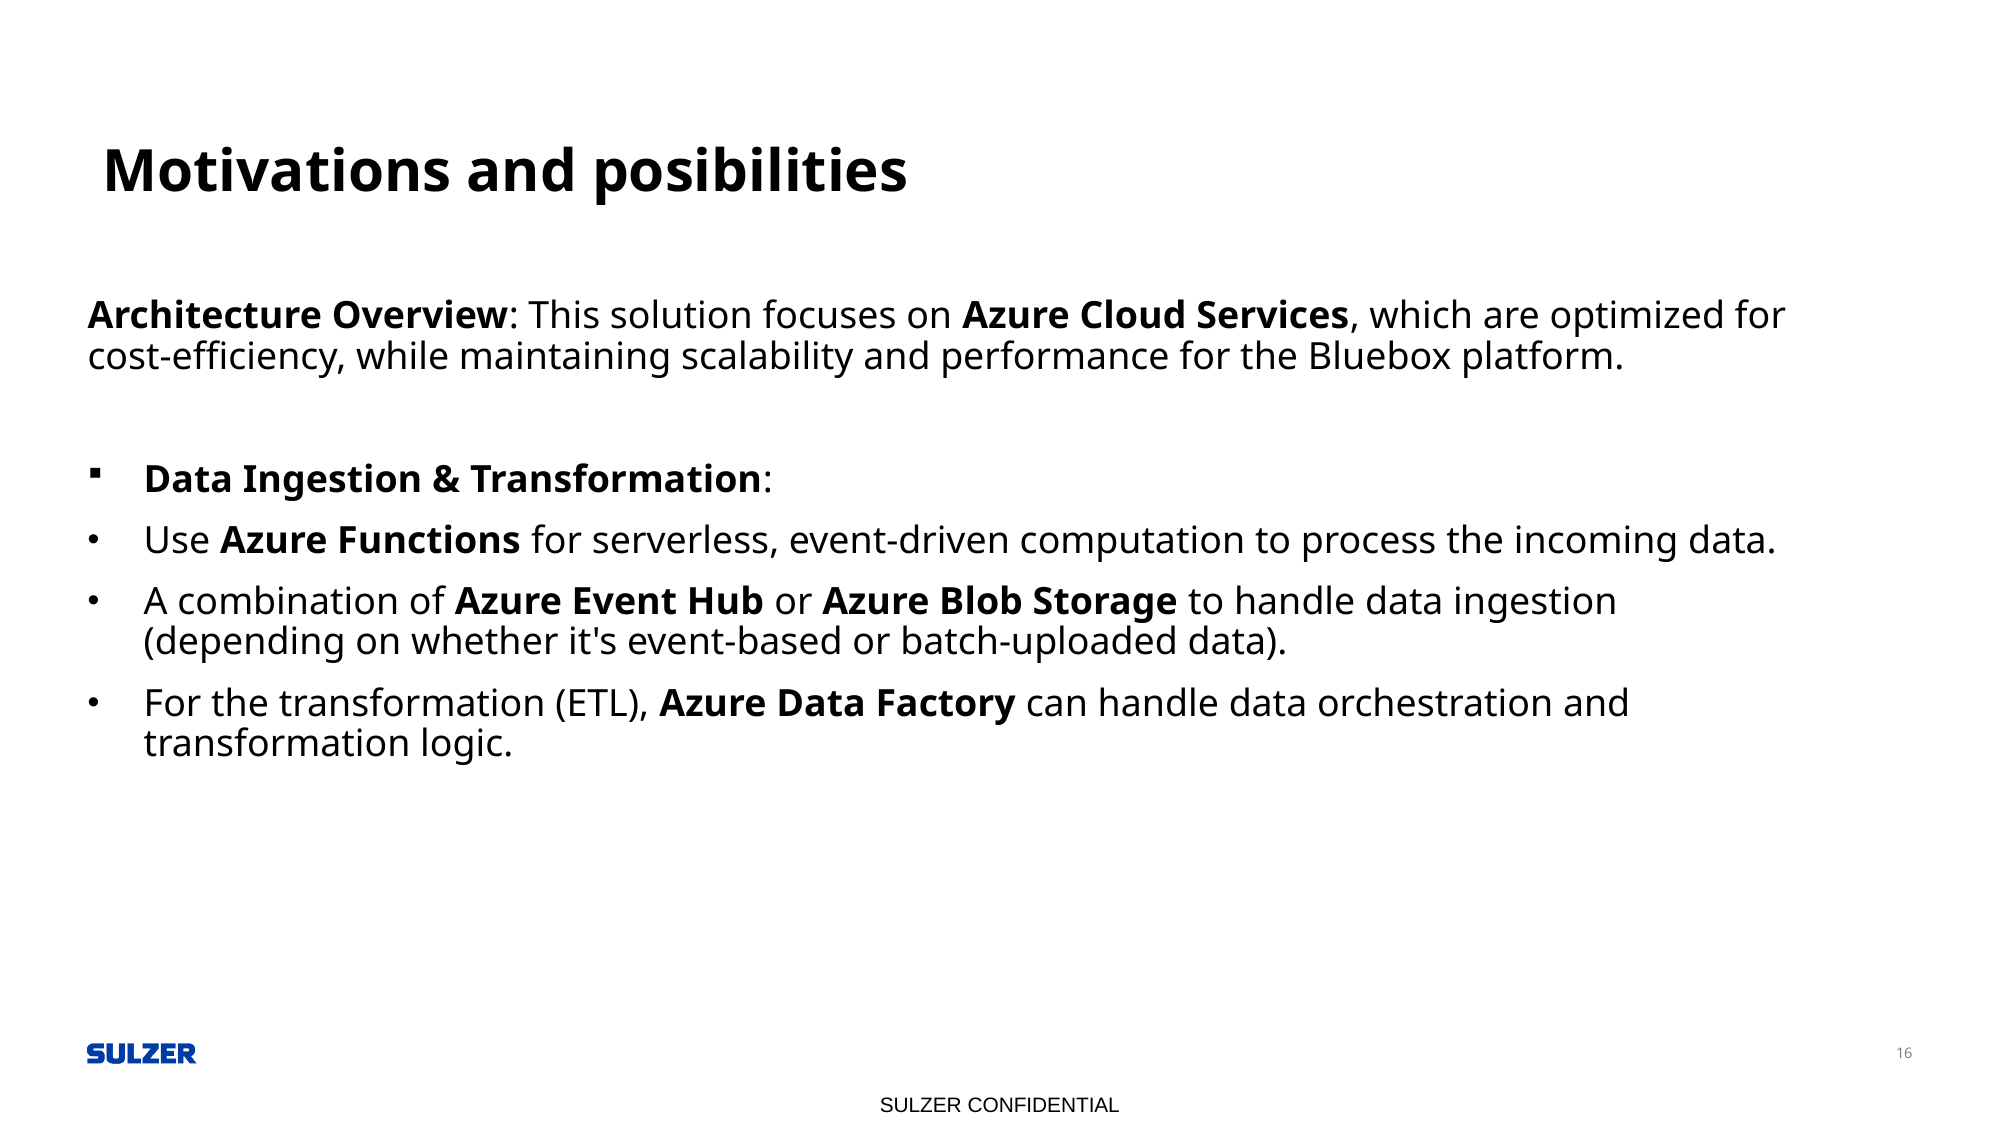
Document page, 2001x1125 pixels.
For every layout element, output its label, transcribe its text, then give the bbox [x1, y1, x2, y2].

slide_number 16 [1818, 1043, 1913, 1125]
title Motivations and posibilities [87, 122, 1913, 200]
picture [87, 1043, 197, 1064]
list Architecture Overview: This solution focuses on Azure Cloud Services, which are optimized for cost-efficiency, while maintaining scalability and performance for the Bluebox platform. Data Ingestion & Transformation: Use Azure Functions for serverless, event-driven computation to process the incoming data. A combination of Azure Event Hub or Azure Blob Storage to handle data ingestion (depending on whether it's event-based or batch-uploaded data). For the transformation (ETL), Azure Data Factory can handle data orchestration and transformation logic. [87, 296, 1806, 1007]
